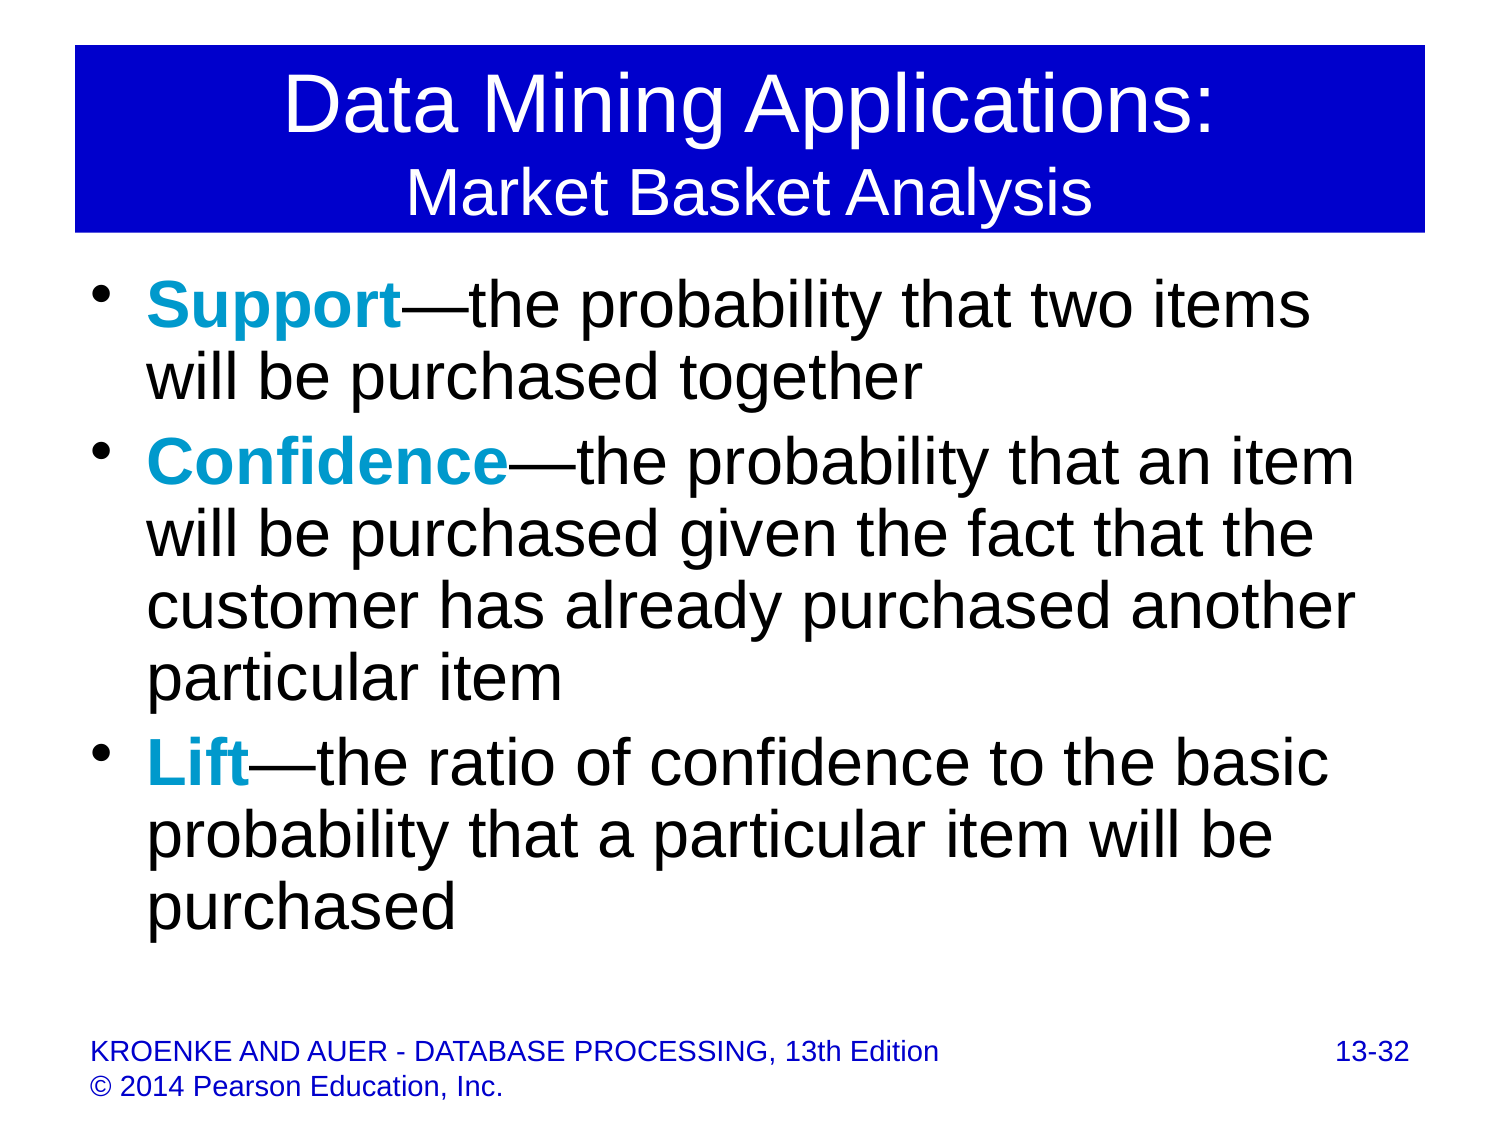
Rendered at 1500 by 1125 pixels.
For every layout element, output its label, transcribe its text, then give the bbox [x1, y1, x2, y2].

list Support—the probability that two items will be purchased together Confidence—the probability that an item will be purchased given the fact that the customer has already purchased another particular item Lift—the ratio of confidence to the basic probability that a particular item will be purchased [75, 262, 1425, 1005]
slide_number 13-32 [1074, 1024, 1426, 1103]
title Data Mining Applications: Market Basket Analysis [75, 45, 1425, 233]
footer KROENKE AND AUER - DATABASE PROCESSING, 13th Edition © 2014 Pearson Education, Inc. [74, 1024, 976, 1104]
